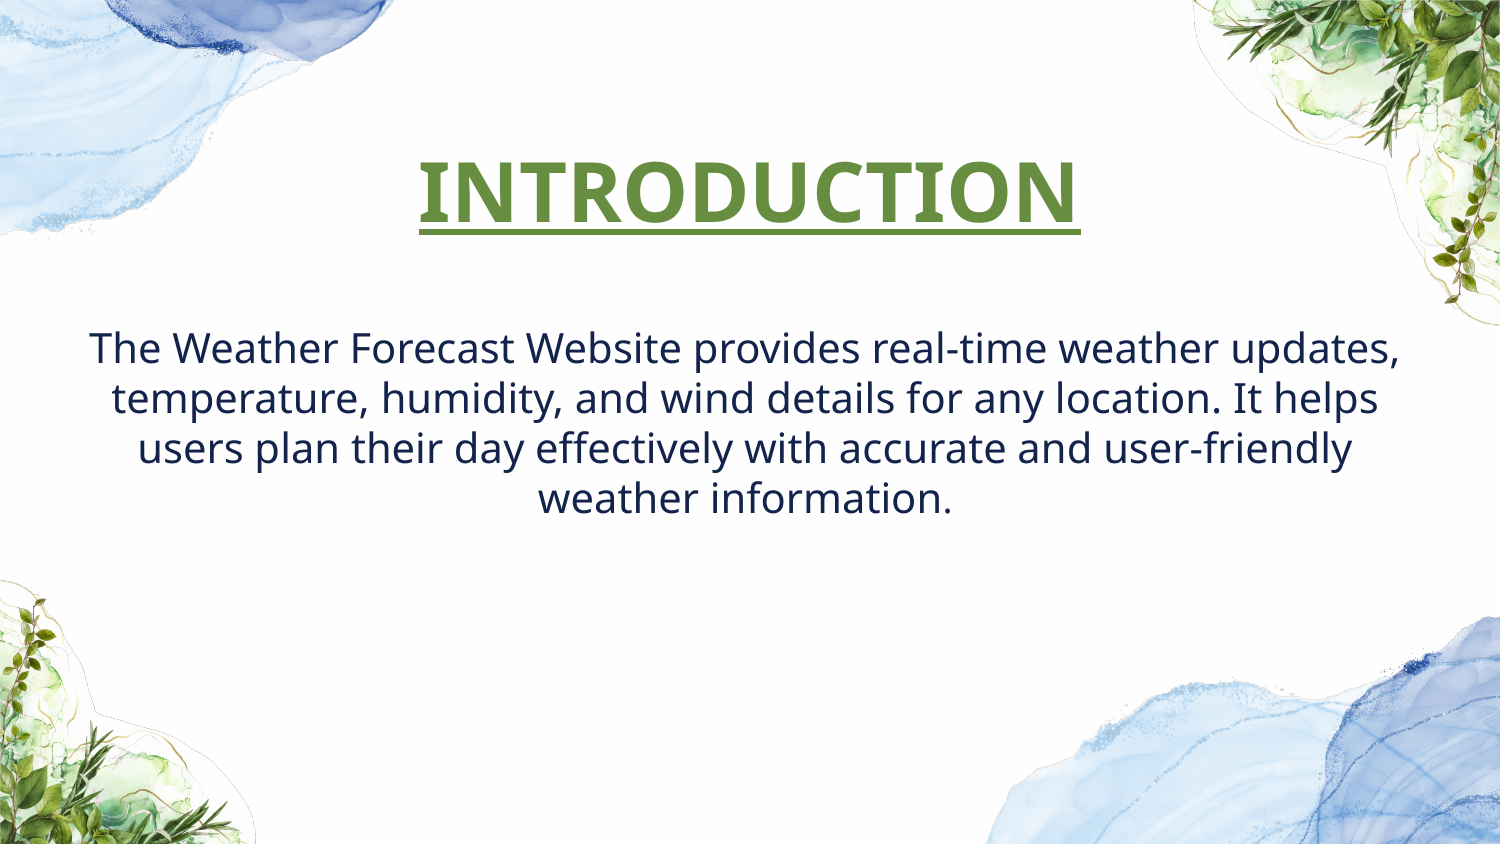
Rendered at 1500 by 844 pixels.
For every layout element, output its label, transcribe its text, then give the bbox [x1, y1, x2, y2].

title INTRODUCTION [222, 58, 1278, 255]
subtitle The Weather Forecast Website provides real-time weather updates, temperature, humidity, and wind details for any location. It helps users plan their day effectively with accurate and user-friendly weather information. [47, 306, 1444, 726]
picture [1192, 0, 1500, 326]
picture [0, 580, 257, 844]
picture [1231, 521, 1500, 844]
picture [54, 0, 435, 76]
